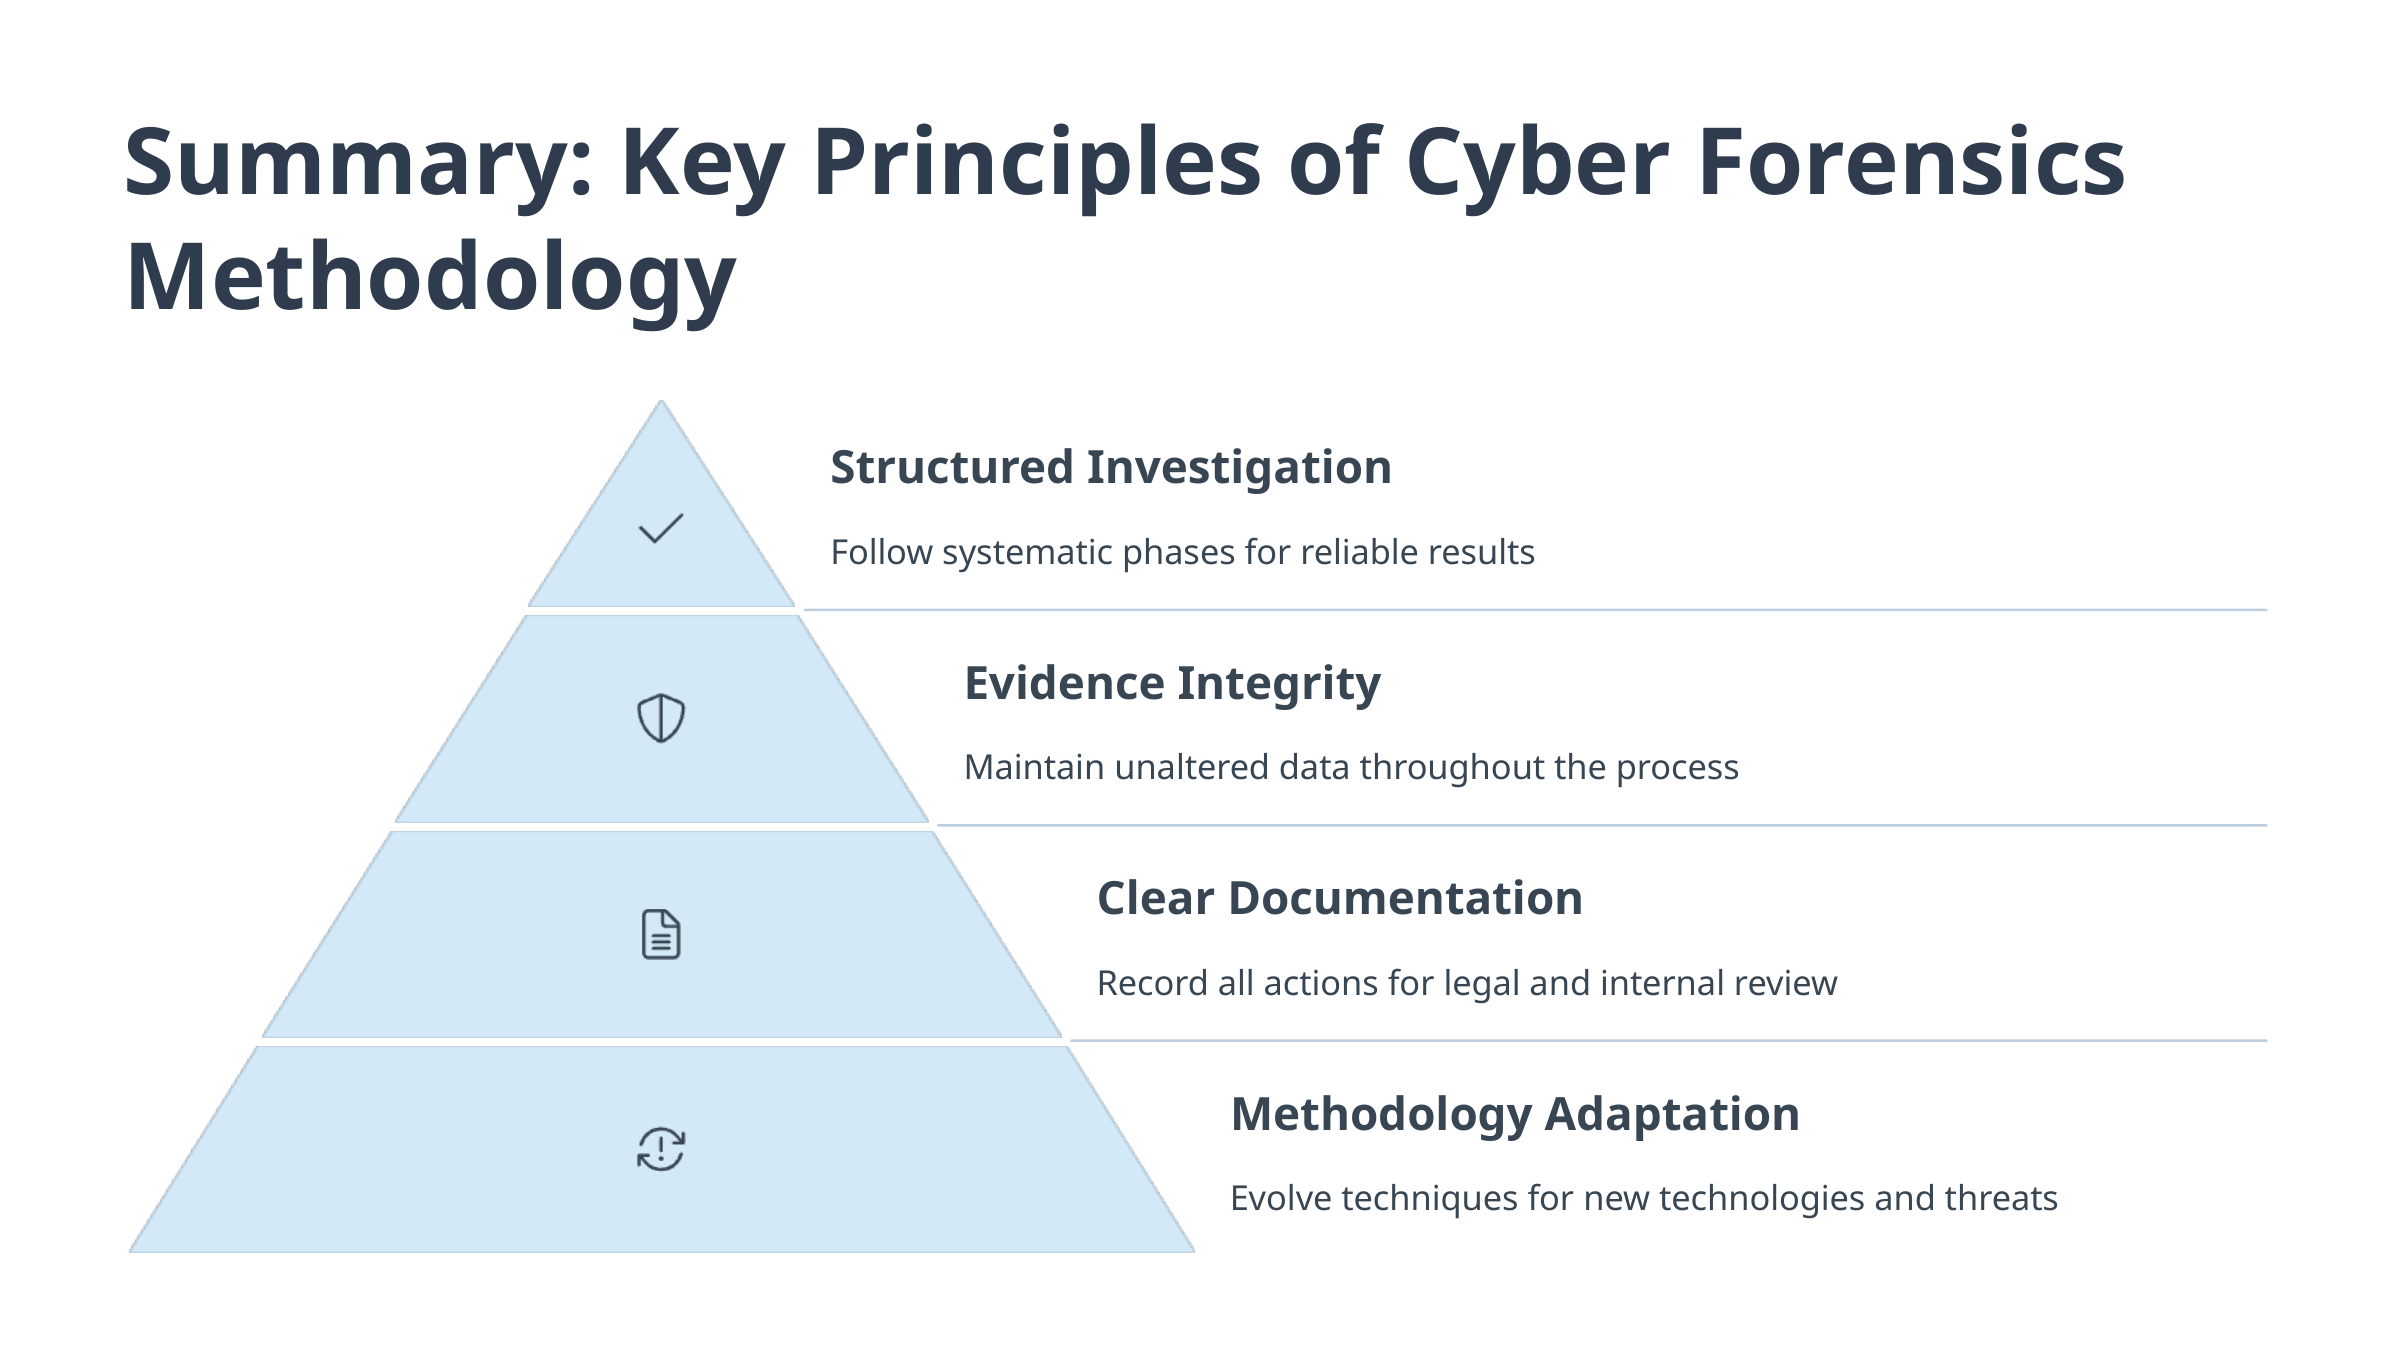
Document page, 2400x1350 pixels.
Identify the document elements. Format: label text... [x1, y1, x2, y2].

text_box Maintain unaltered data throughout the process [963, 730, 1818, 787]
text_box Structured Investigation [830, 435, 1333, 494]
picture [129, 1046, 1195, 1253]
text_box Summary: Key Principles of Cyber Forensics Methodology [123, 97, 2277, 330]
text_box Clear Documentation [1096, 866, 1562, 925]
text_box Evolve techniques for new technologies and threats [1229, 1161, 2144, 1218]
text_box Record all actions for legal and internal review [1096, 945, 1910, 1003]
text_box Follow systematic phases for reliable results [830, 514, 1602, 572]
text_box Evidence Integrity [963, 651, 1429, 710]
picture [528, 400, 795, 607]
picture [262, 831, 1062, 1038]
text_box [803, 608, 2268, 612]
text_box Methodology Adaptation [1229, 1081, 1735, 1140]
picture [395, 615, 929, 823]
